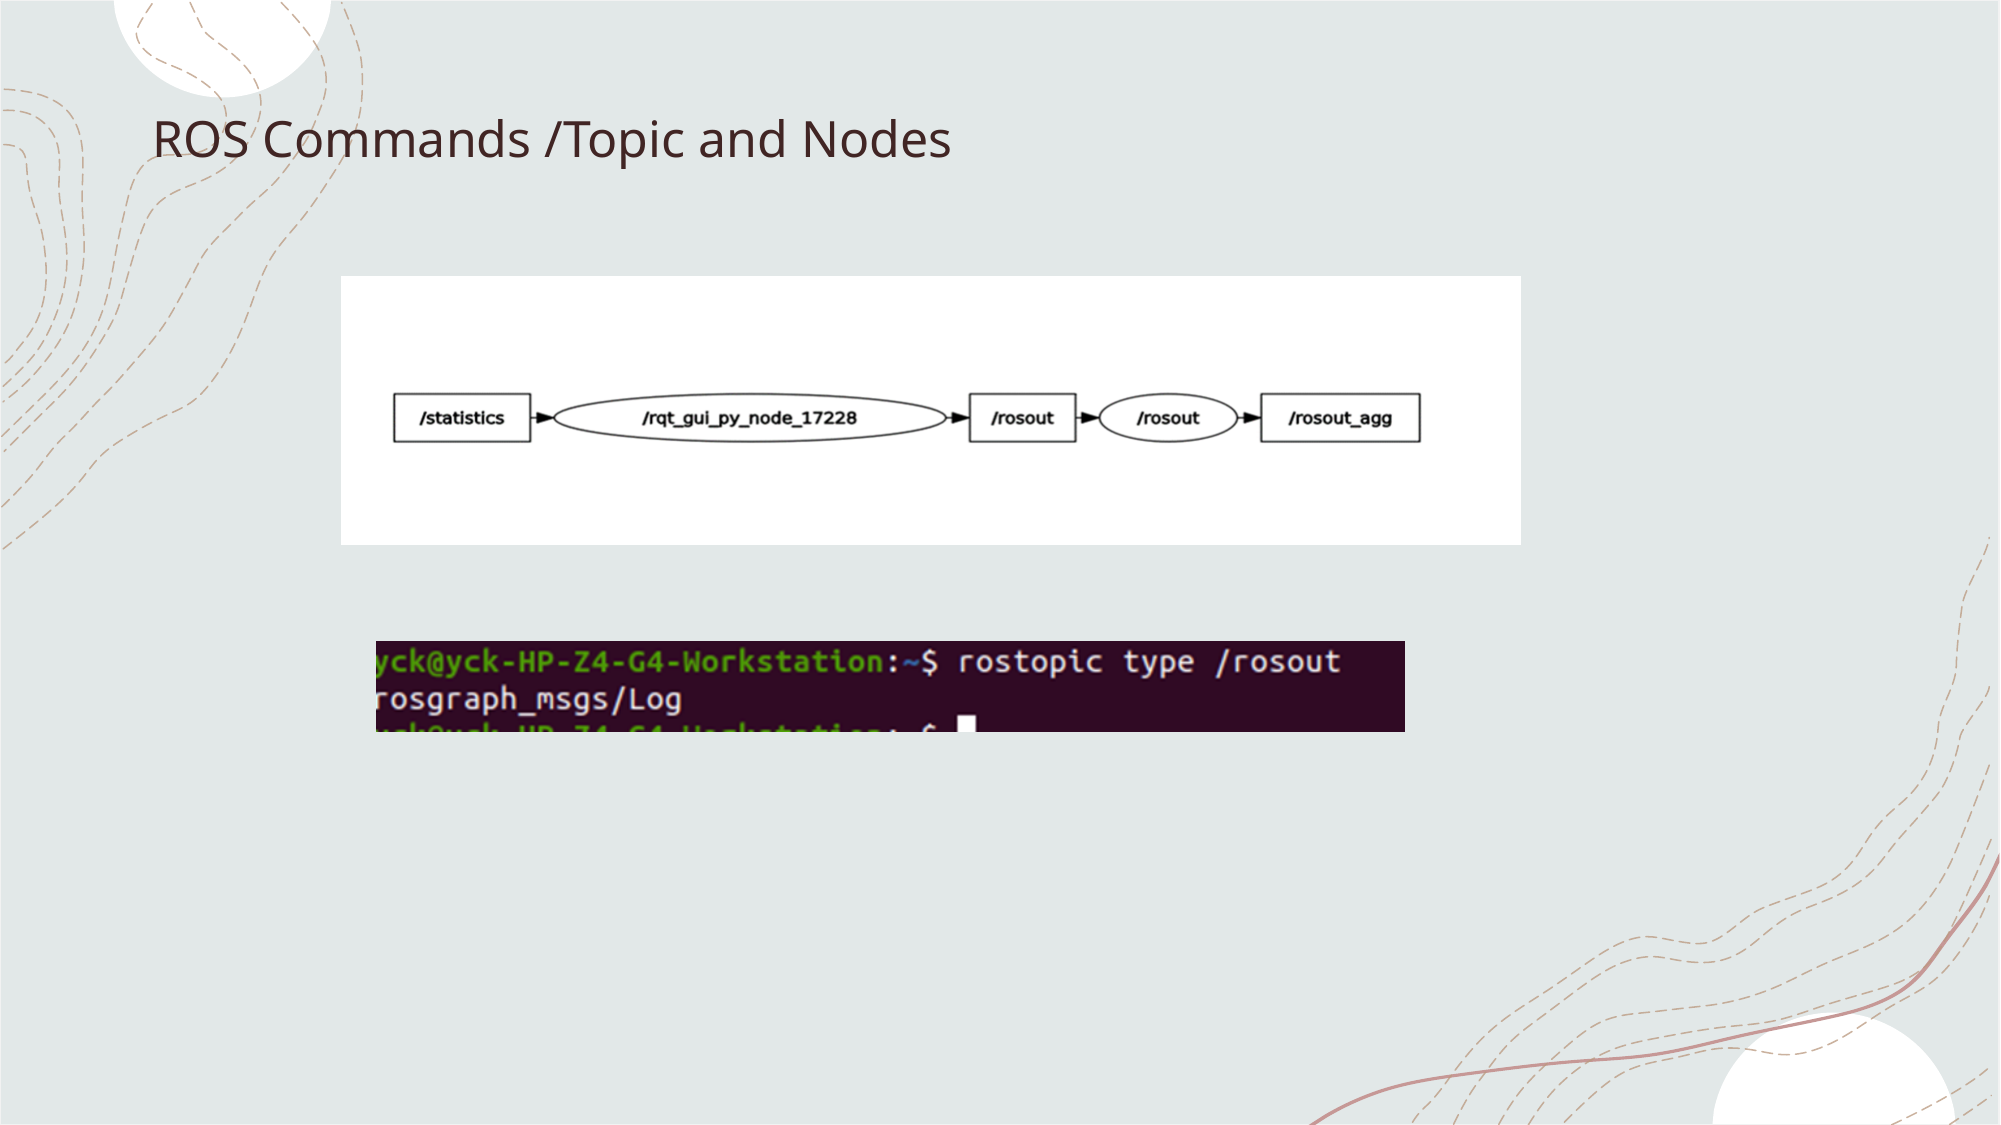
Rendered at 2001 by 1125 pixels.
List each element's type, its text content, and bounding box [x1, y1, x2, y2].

title ROS Commands /Topic and Nodes [137, 84, 1863, 191]
picture [376, 641, 1405, 732]
list [137, 214, 1863, 859]
picture [341, 276, 1521, 545]
